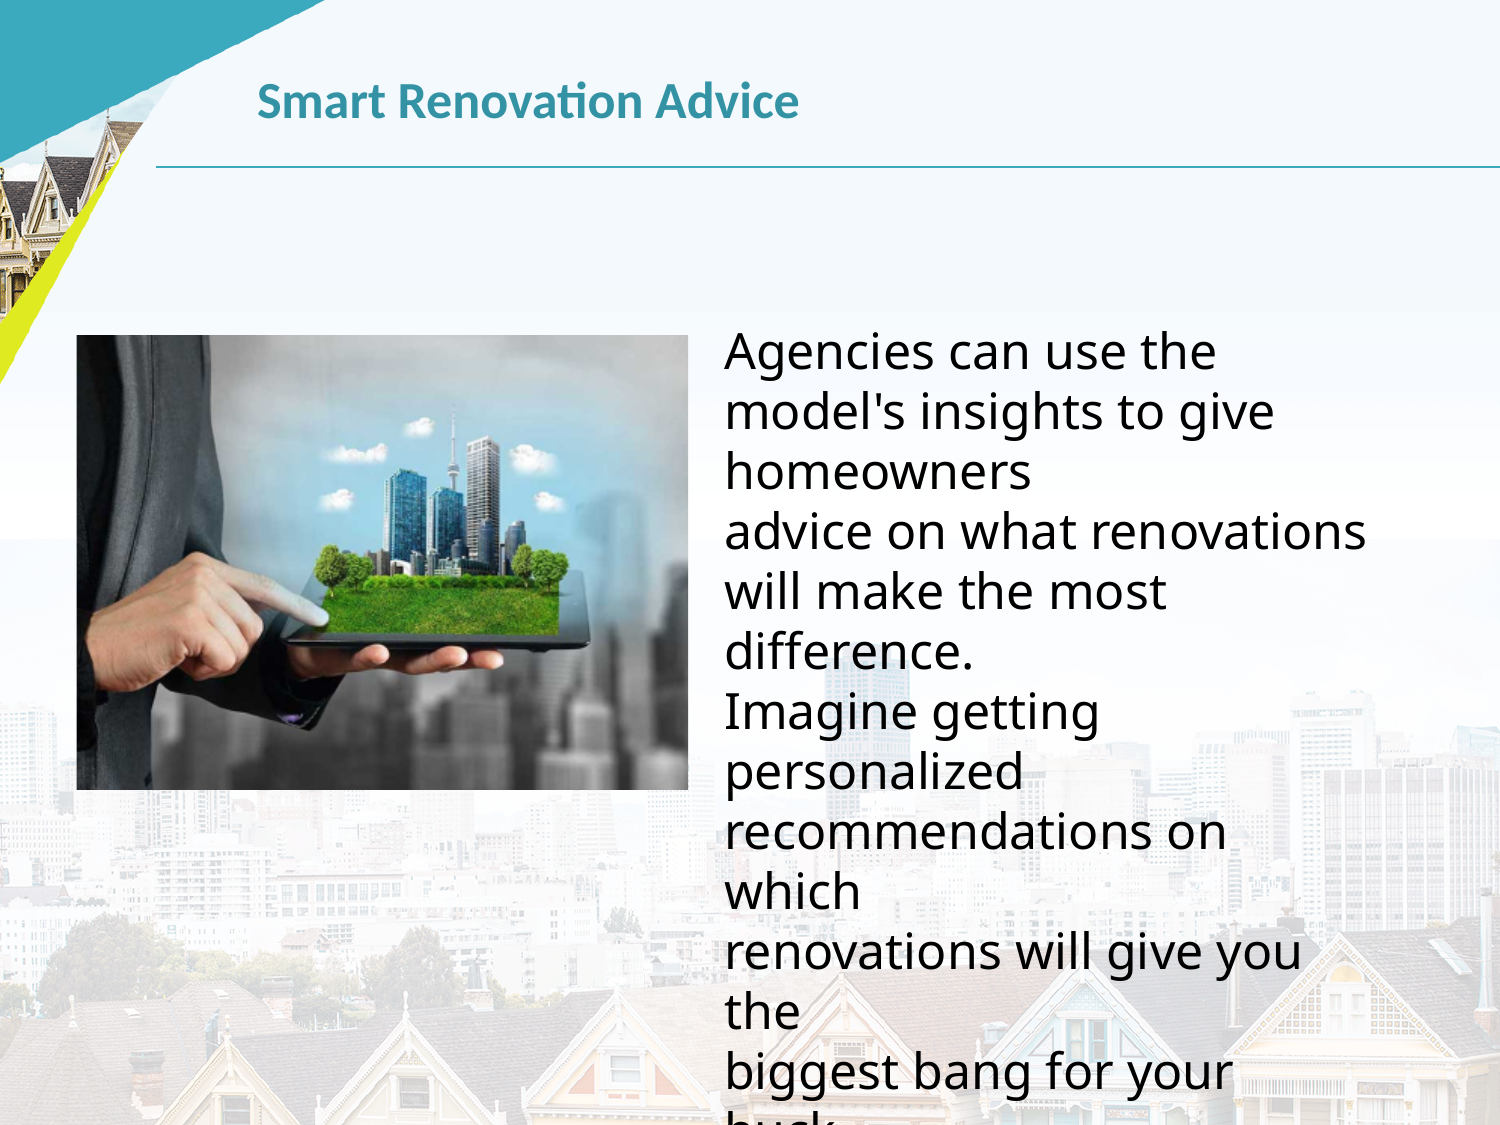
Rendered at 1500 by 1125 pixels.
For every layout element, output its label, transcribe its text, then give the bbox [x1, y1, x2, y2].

text_box Agencies can use the model's insights to give homeowners advice on what renovations will make the most difference. Imagine getting personalized recommendations on which renovations will give you the biggest bang for your buck. [709, 312, 1388, 1125]
picture [0, 0, 1500, 1125]
title Smart Renovation Advice [242, 32, 1357, 164]
